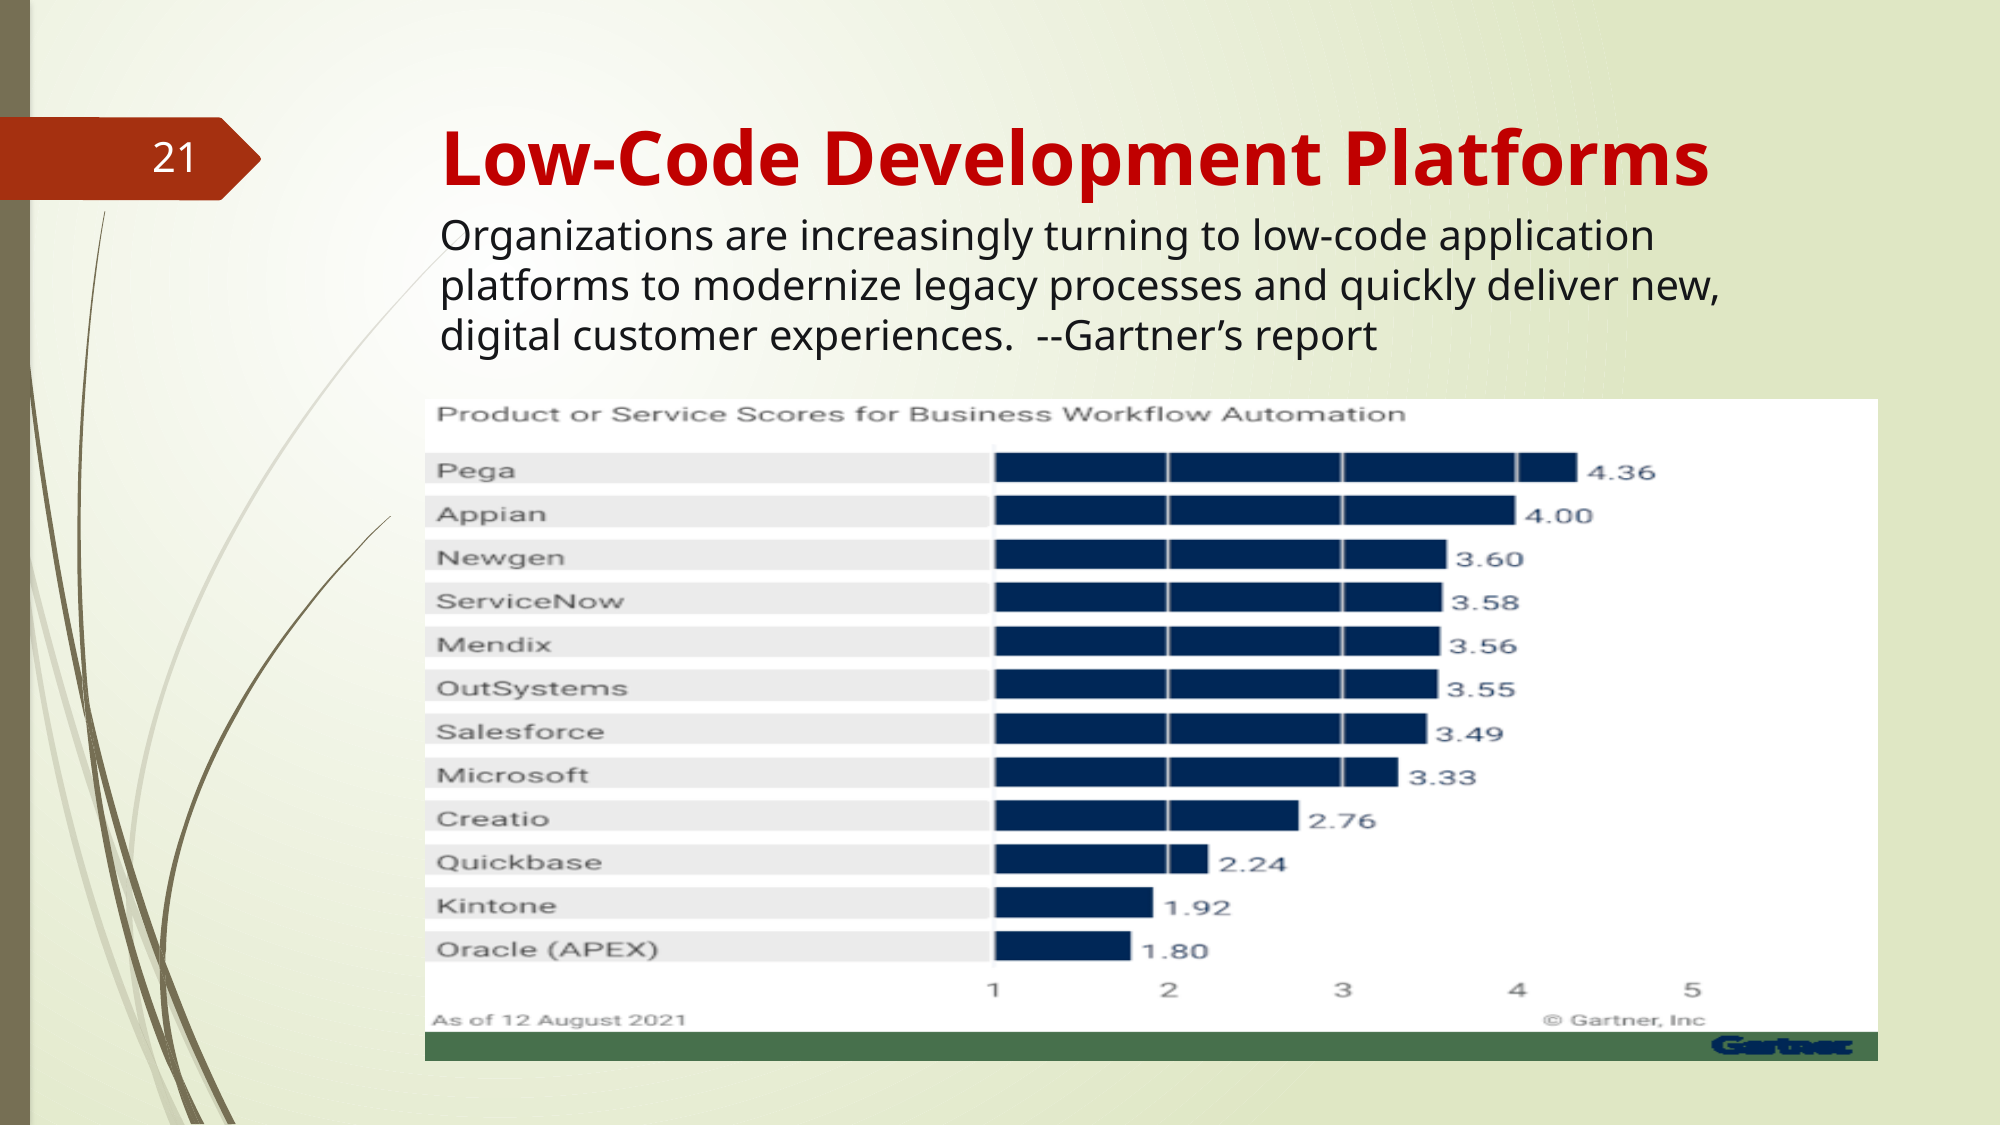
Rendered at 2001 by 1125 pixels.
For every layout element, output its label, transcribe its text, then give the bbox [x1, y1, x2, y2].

slide_number 21 [87, 129, 216, 190]
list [425, 399, 1878, 1061]
title Low-Code Development Platforms [425, 102, 1888, 217]
text_box Organizations are increasingly turning to low-code application platforms to modernize legacy processes and quickly deliver new, digital customer experiences. --Gartner’s report [424, 201, 1743, 367]
